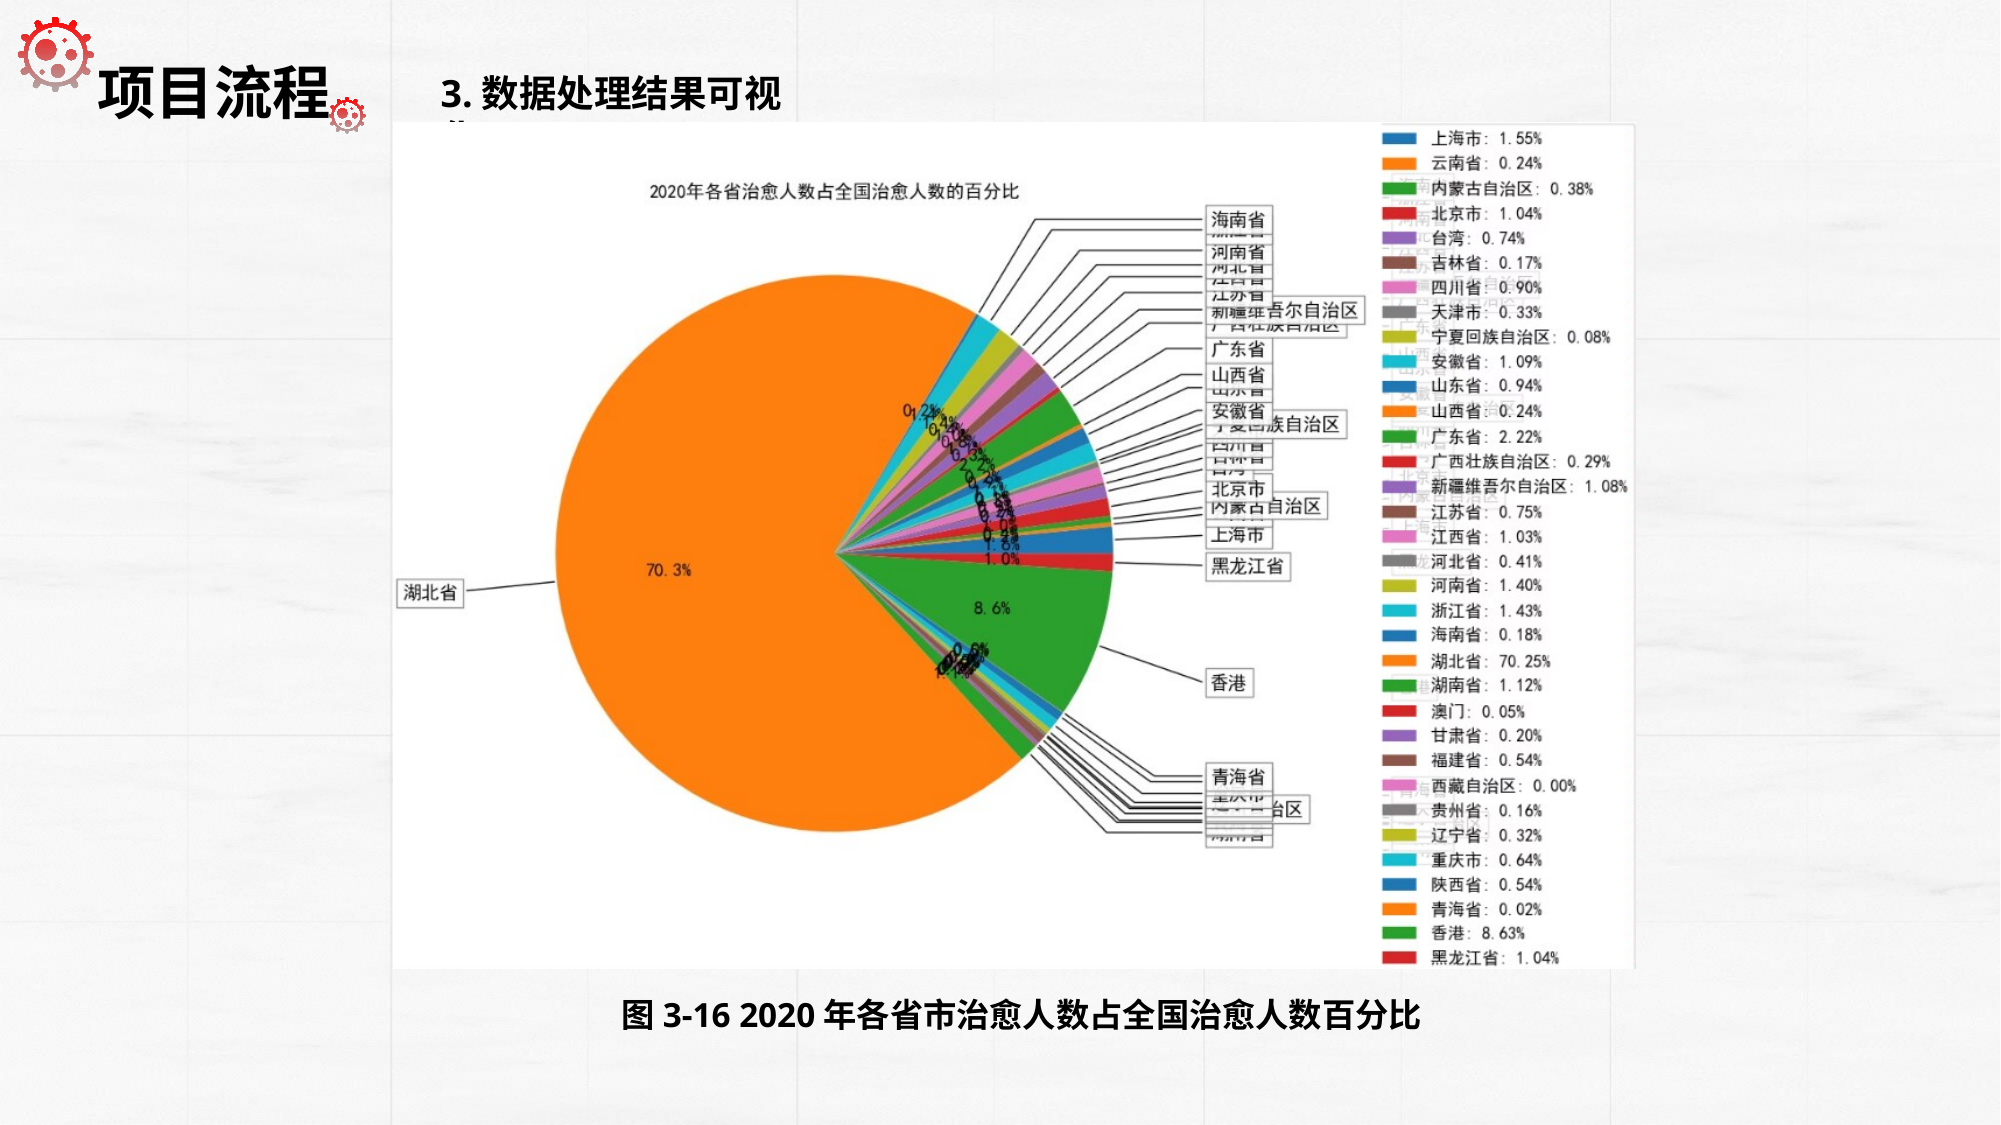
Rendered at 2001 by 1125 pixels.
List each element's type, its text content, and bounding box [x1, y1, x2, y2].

text_box 图3-16 2020年各省市治愈人数占全国治愈人数百分比 [500, 969, 1500, 1042]
text_box 3.数据处理结果可视化 [425, 62, 831, 122]
picture [0, 0, 2001, 1125]
text_box 项目流程 [55, 57, 376, 137]
text_box [17, 16, 94, 93]
